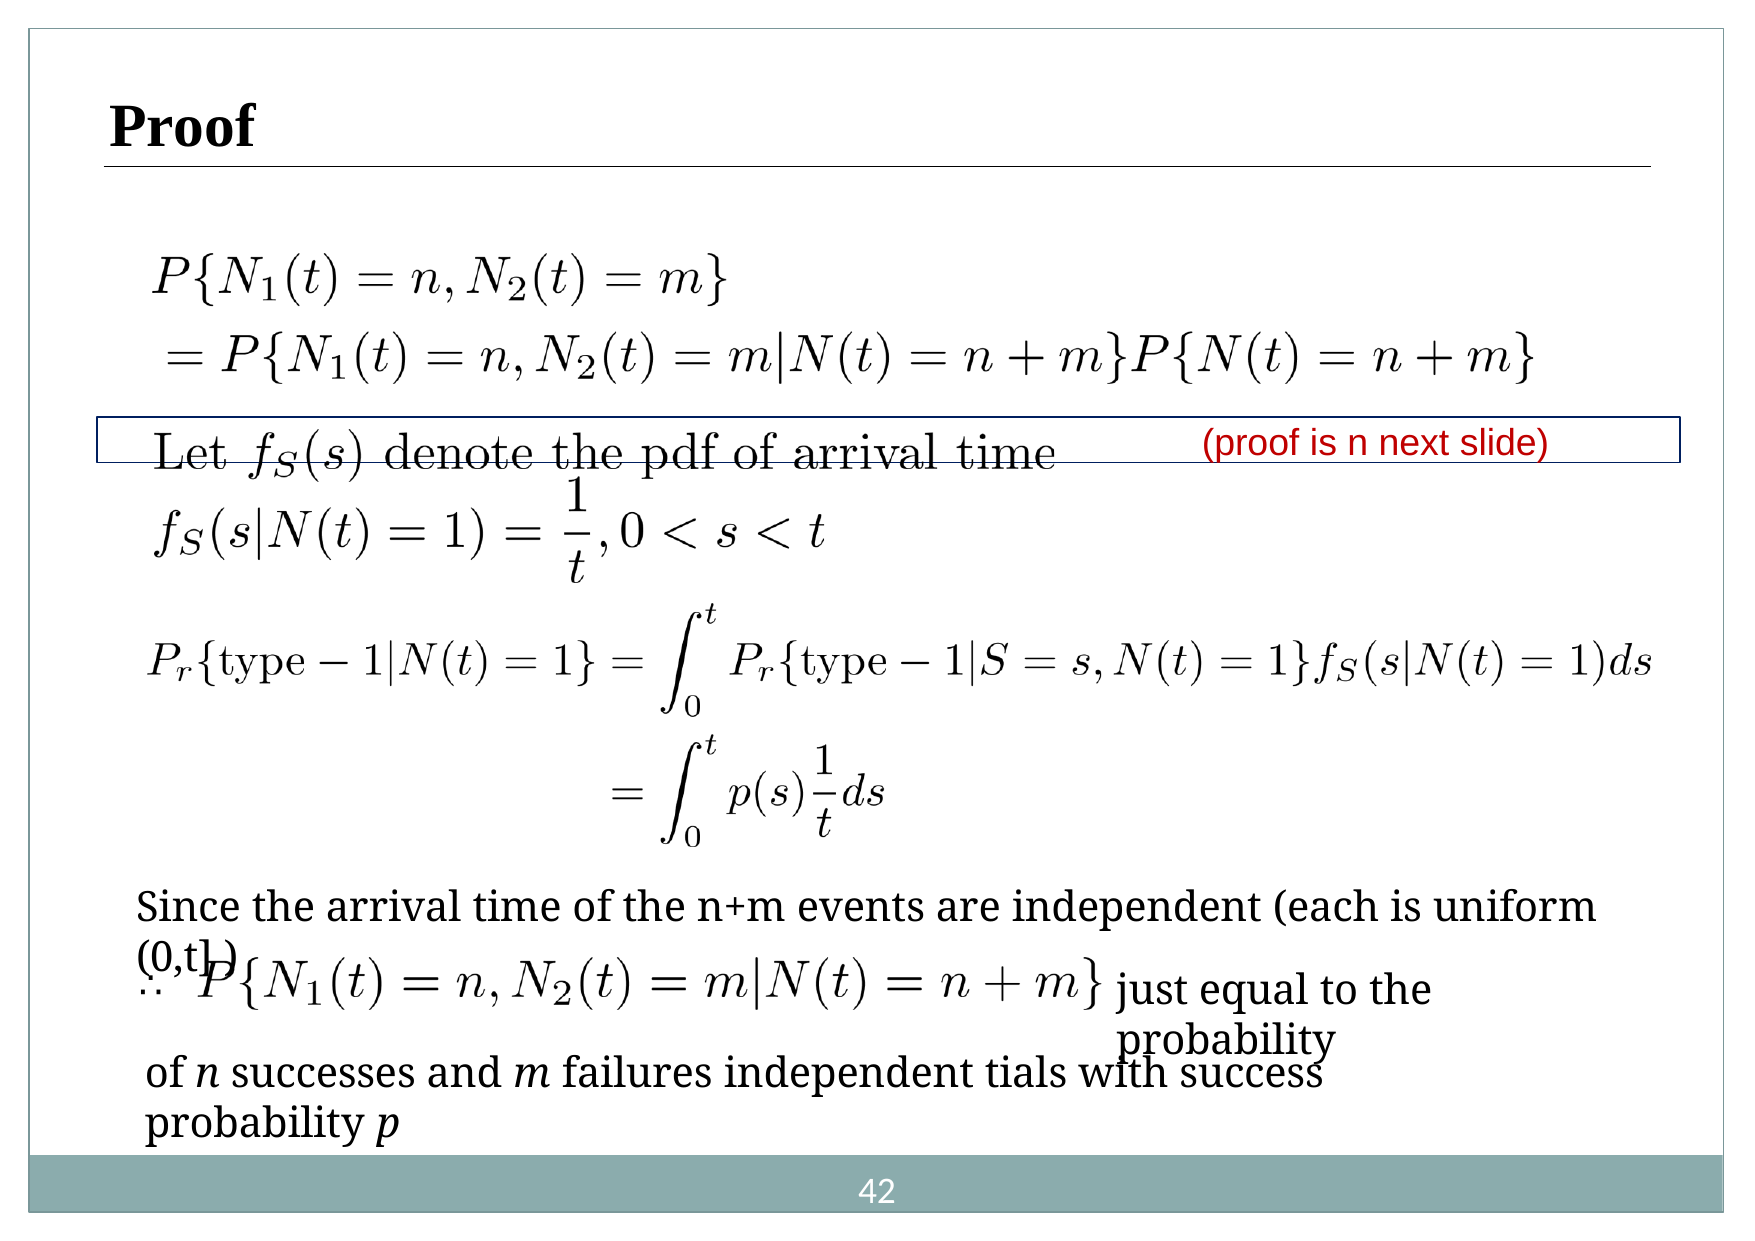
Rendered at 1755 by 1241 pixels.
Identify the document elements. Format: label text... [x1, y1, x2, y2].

text_box just equal to the probability [1114, 962, 1626, 1063]
text_box [154, 429, 1055, 482]
text_box [197, 957, 1102, 1010]
text_box [147, 603, 1651, 847]
text_box [152, 253, 1534, 384]
slide_number 42 [853, 1165, 901, 1241]
text_box of n successes and m failures independent tials with success probability p [142, 1045, 1493, 1146]
text_box Since the arrival time of the n+m events are independent (each is uniform (0,t] ) [133, 880, 1613, 981]
text_box [154, 482, 825, 583]
title Proof [101, 84, 1653, 293]
text_box ∴ [136, 960, 179, 1006]
text_box (proof is n next slide) [97, 417, 1681, 463]
